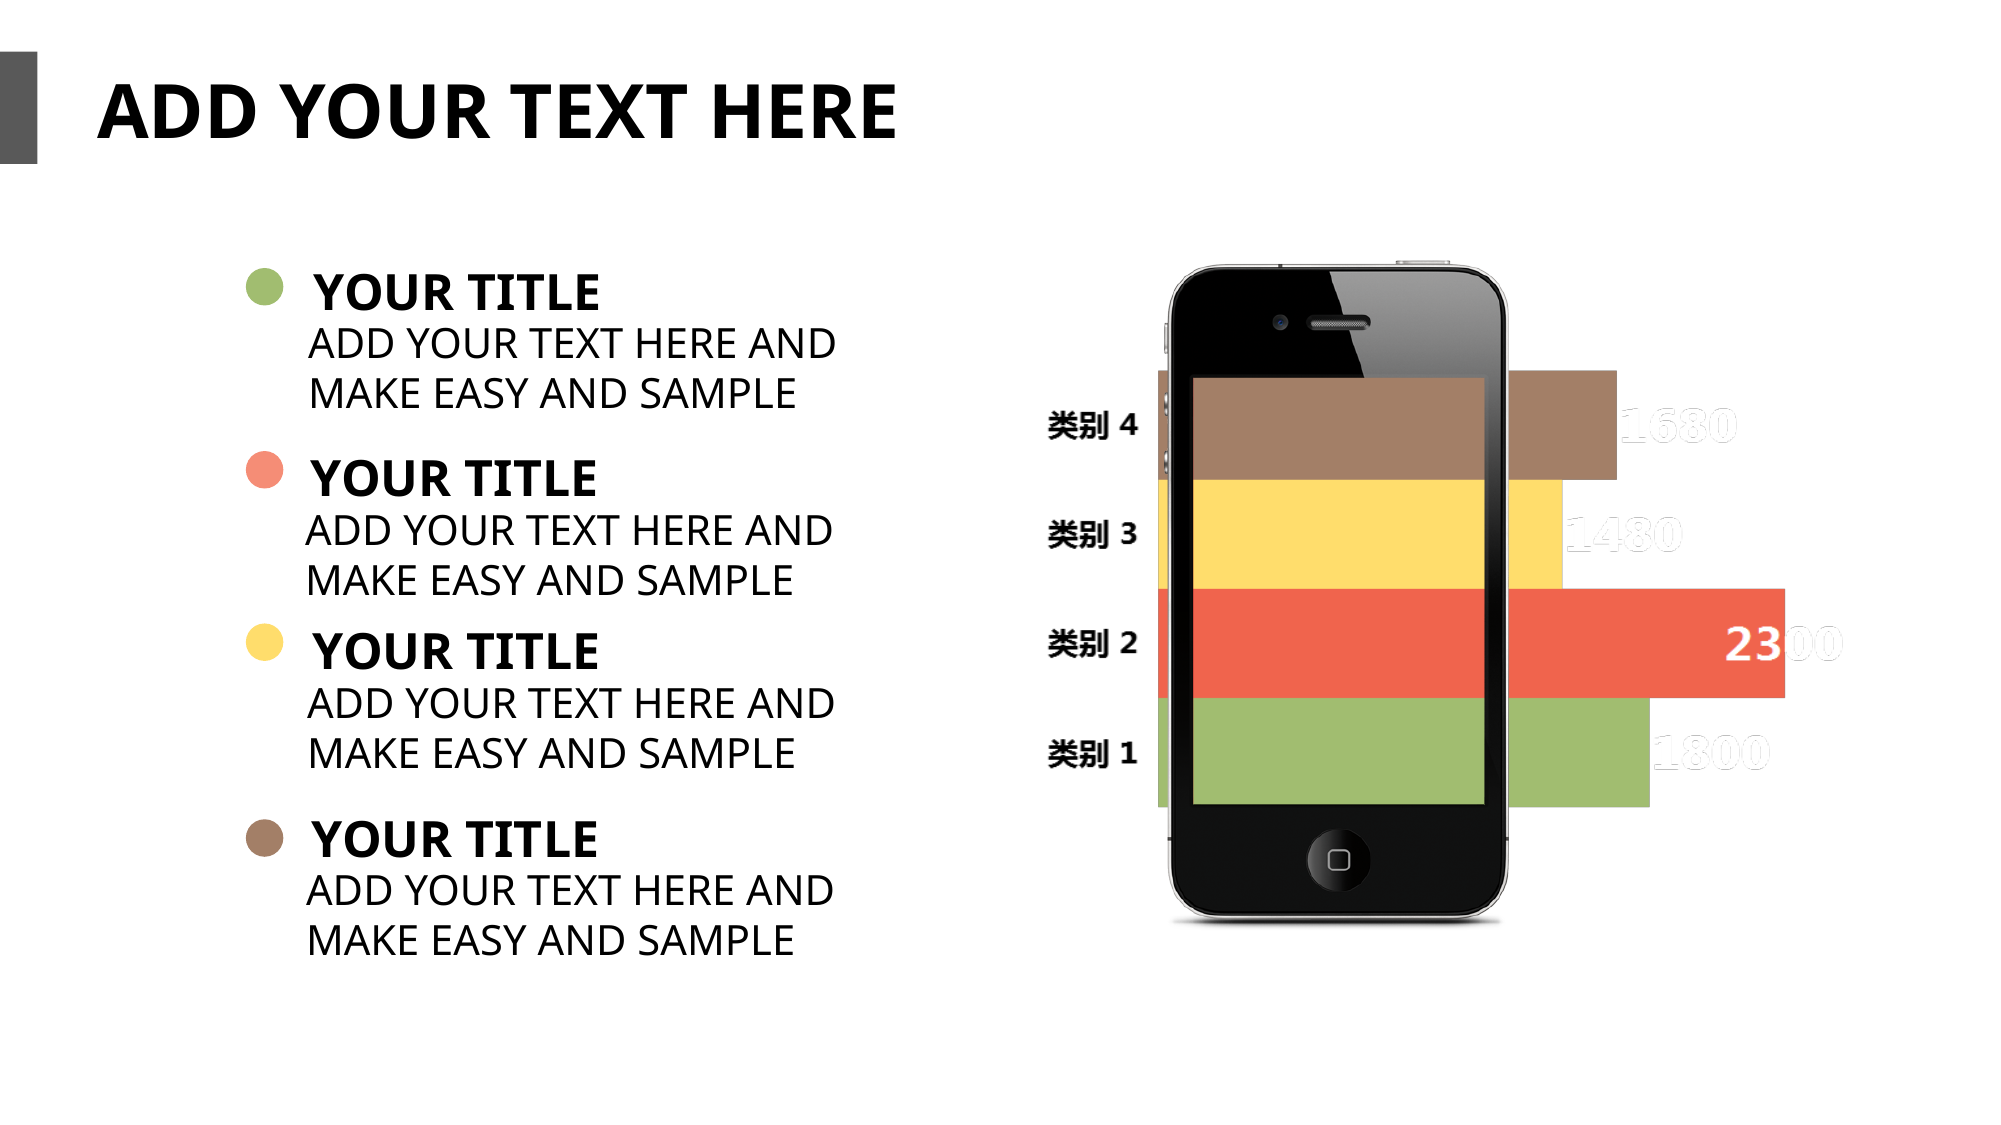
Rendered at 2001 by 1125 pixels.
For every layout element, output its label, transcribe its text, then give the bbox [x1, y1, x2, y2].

text_box [245, 451, 284, 489]
text_box ADD YOUR TEXT HERE [82, 55, 915, 161]
picture [1028, 260, 1862, 931]
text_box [290, 439, 904, 613]
text_box [245, 623, 284, 661]
text_box [0, 51, 38, 164]
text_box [293, 253, 907, 426]
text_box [291, 799, 905, 973]
text_box [245, 267, 284, 306]
text_box [245, 819, 284, 857]
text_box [292, 612, 906, 786]
